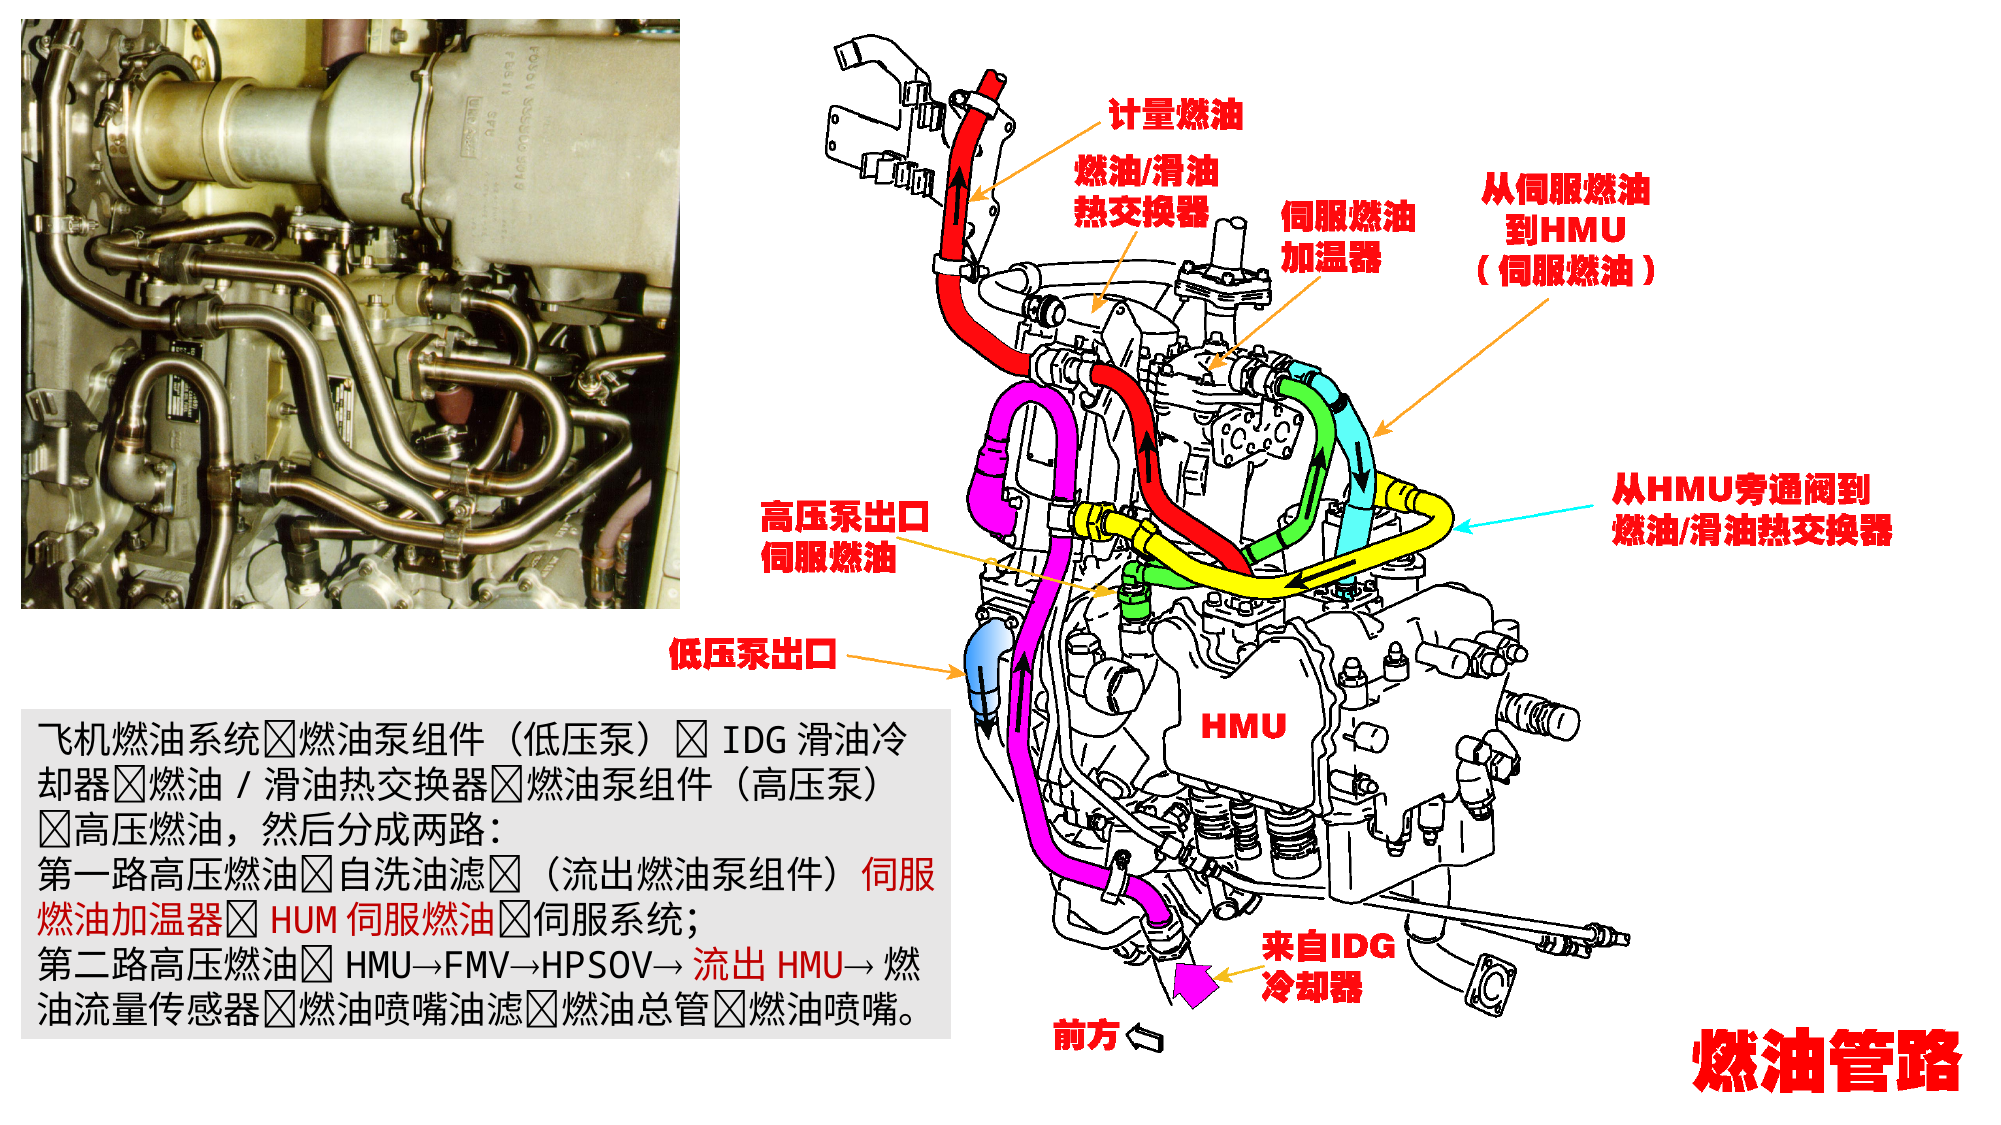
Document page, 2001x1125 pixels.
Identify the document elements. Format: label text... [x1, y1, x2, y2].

picture [21, 0, 1993, 1125]
text_box 飞机燃油系统燃油泵组件（低压泵）IDG滑油冷却器燃油/滑油热交换器燃油泵组件（高压泵）高压燃油，然后分成两路： 第一路高压燃油自洗油滤（流出燃油泵组件）伺服燃油加温器HUM伺服燃油伺服系统； 第二路高压燃油HMUFMVHPSOV流出HMU燃油流量传感器燃油喷嘴油滤燃油总管燃油喷嘴。 [21, 709, 401, 1039]
